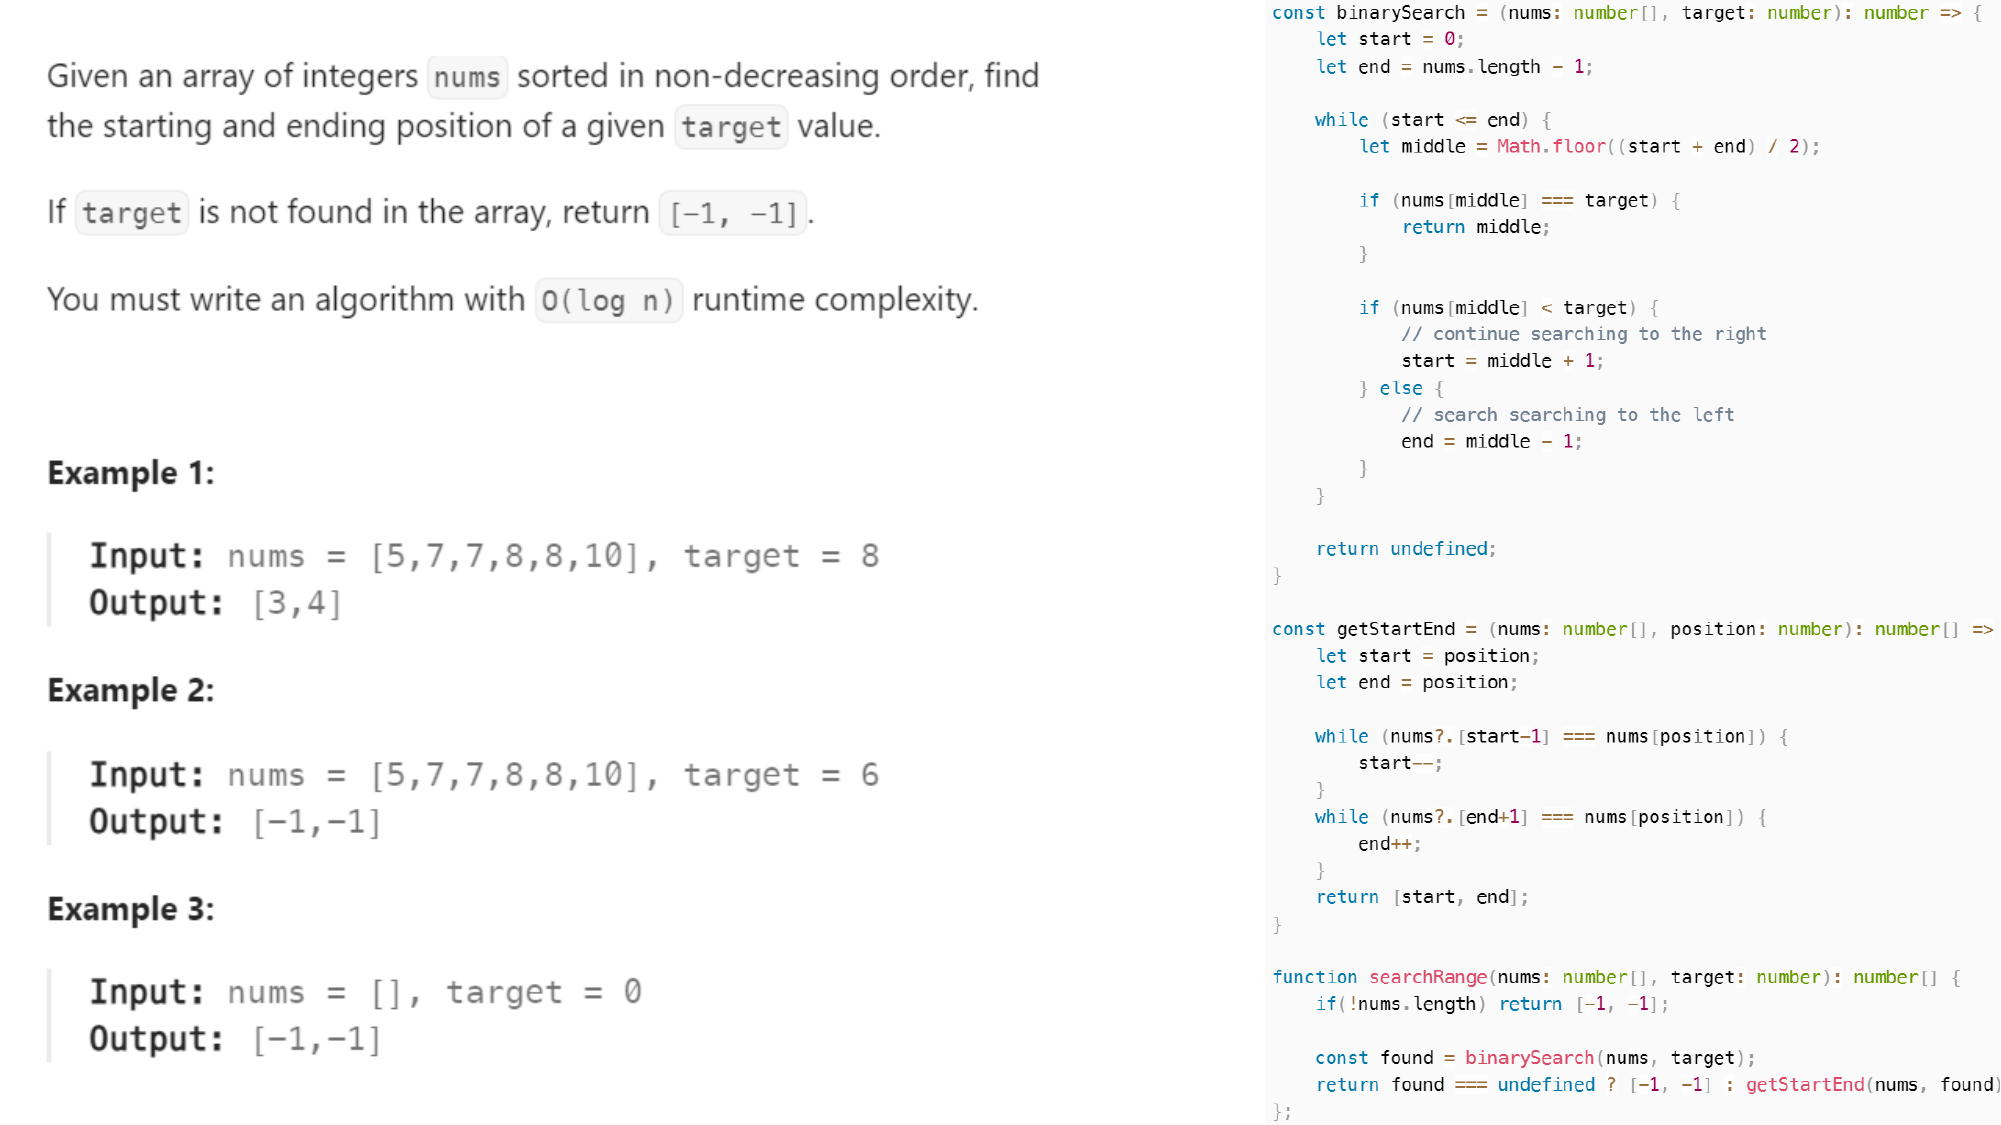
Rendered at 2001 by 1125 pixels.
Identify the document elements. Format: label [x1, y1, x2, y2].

picture [33, 56, 1047, 1069]
picture [1266, 0, 2000, 1125]
